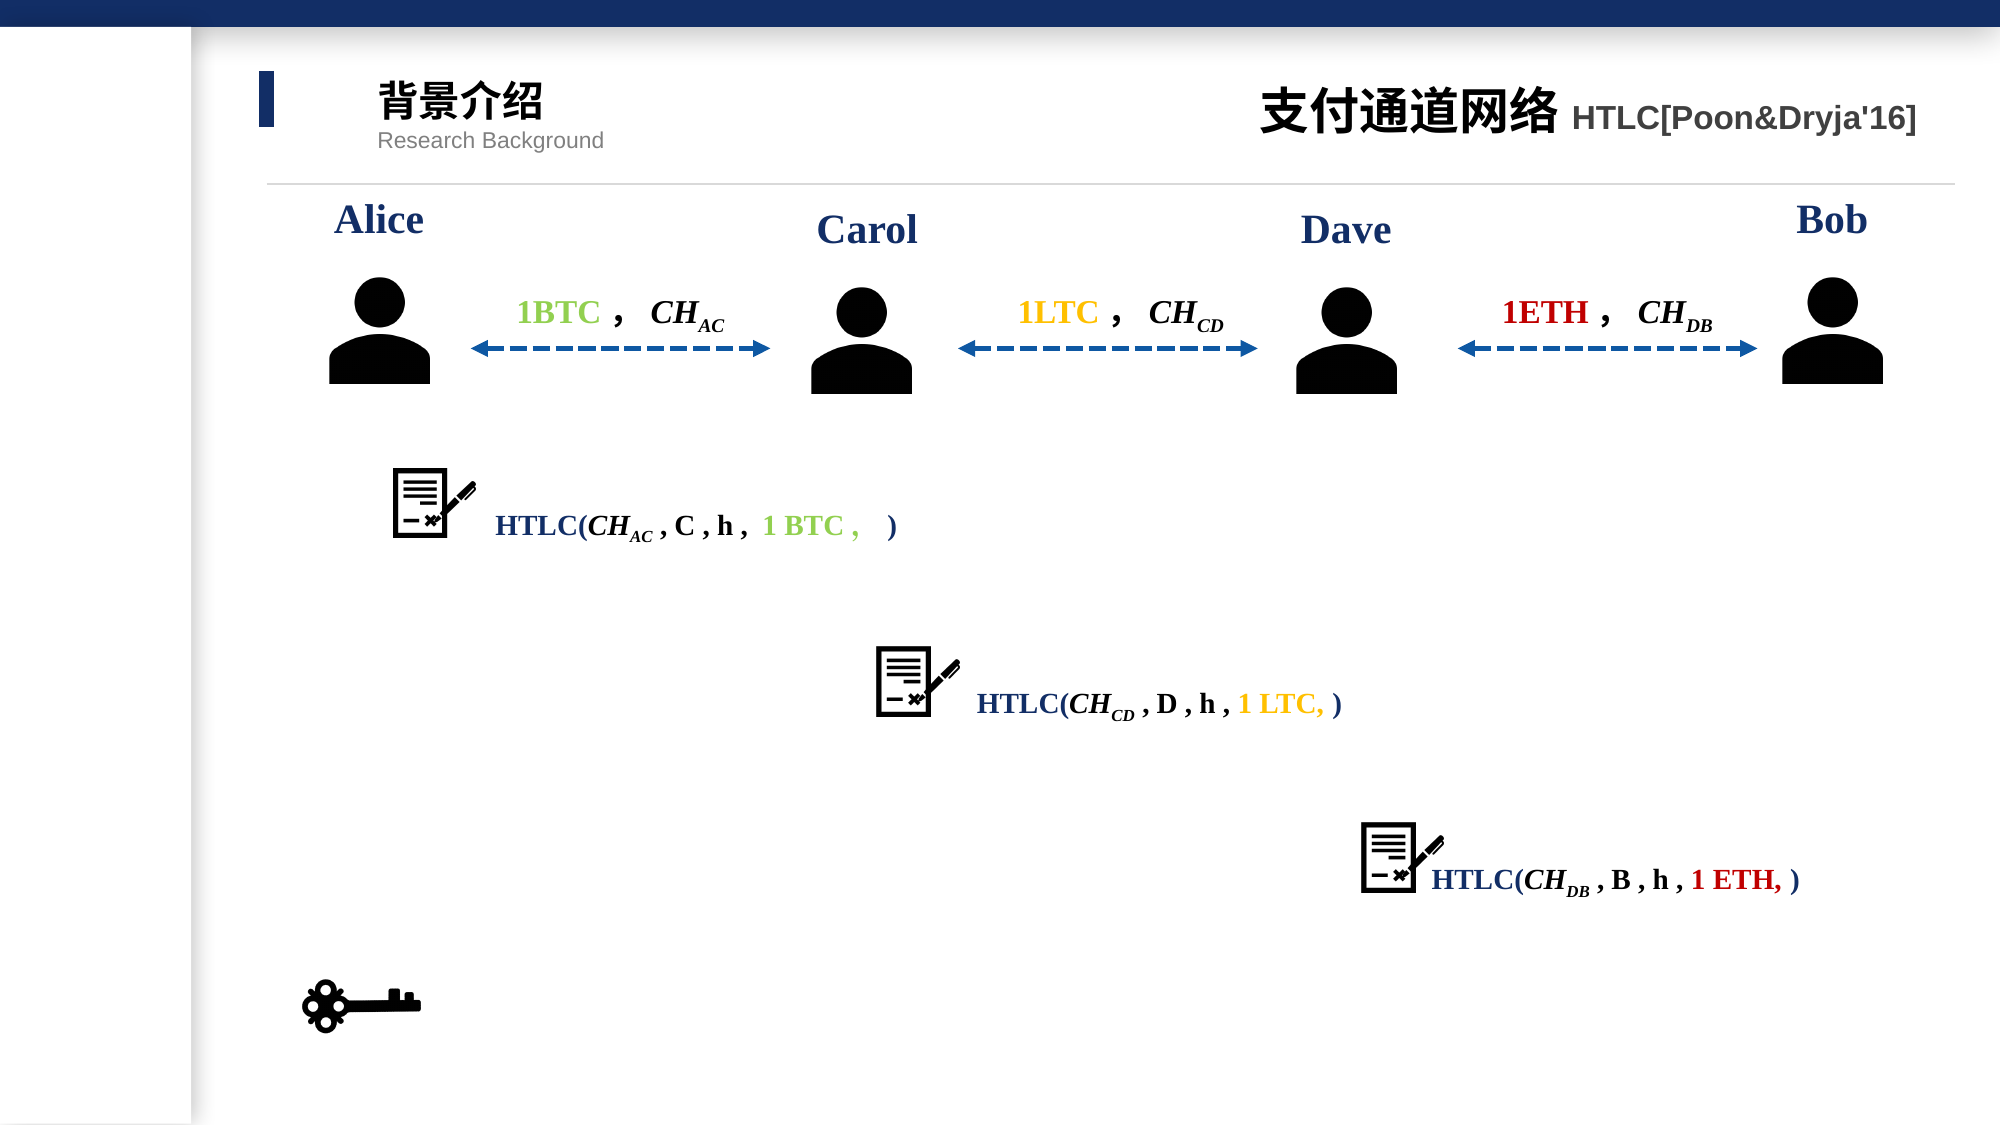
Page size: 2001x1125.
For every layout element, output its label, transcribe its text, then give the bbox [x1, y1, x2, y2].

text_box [786, 194, 937, 416]
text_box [958, 283, 1258, 349]
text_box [470, 283, 771, 349]
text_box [1757, 184, 1908, 406]
text_box 支付通道网络HTLC[Poon&Dryja'16] [600, 42, 1933, 147]
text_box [1457, 283, 1758, 349]
picture [281, 928, 436, 1083]
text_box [1271, 194, 1422, 416]
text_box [304, 184, 455, 406]
text_box [0, 0, 2000, 28]
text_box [861, 639, 1397, 728]
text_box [1346, 815, 1825, 904]
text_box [362, 67, 794, 159]
text_box [0, 26, 192, 1125]
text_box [378, 461, 955, 550]
